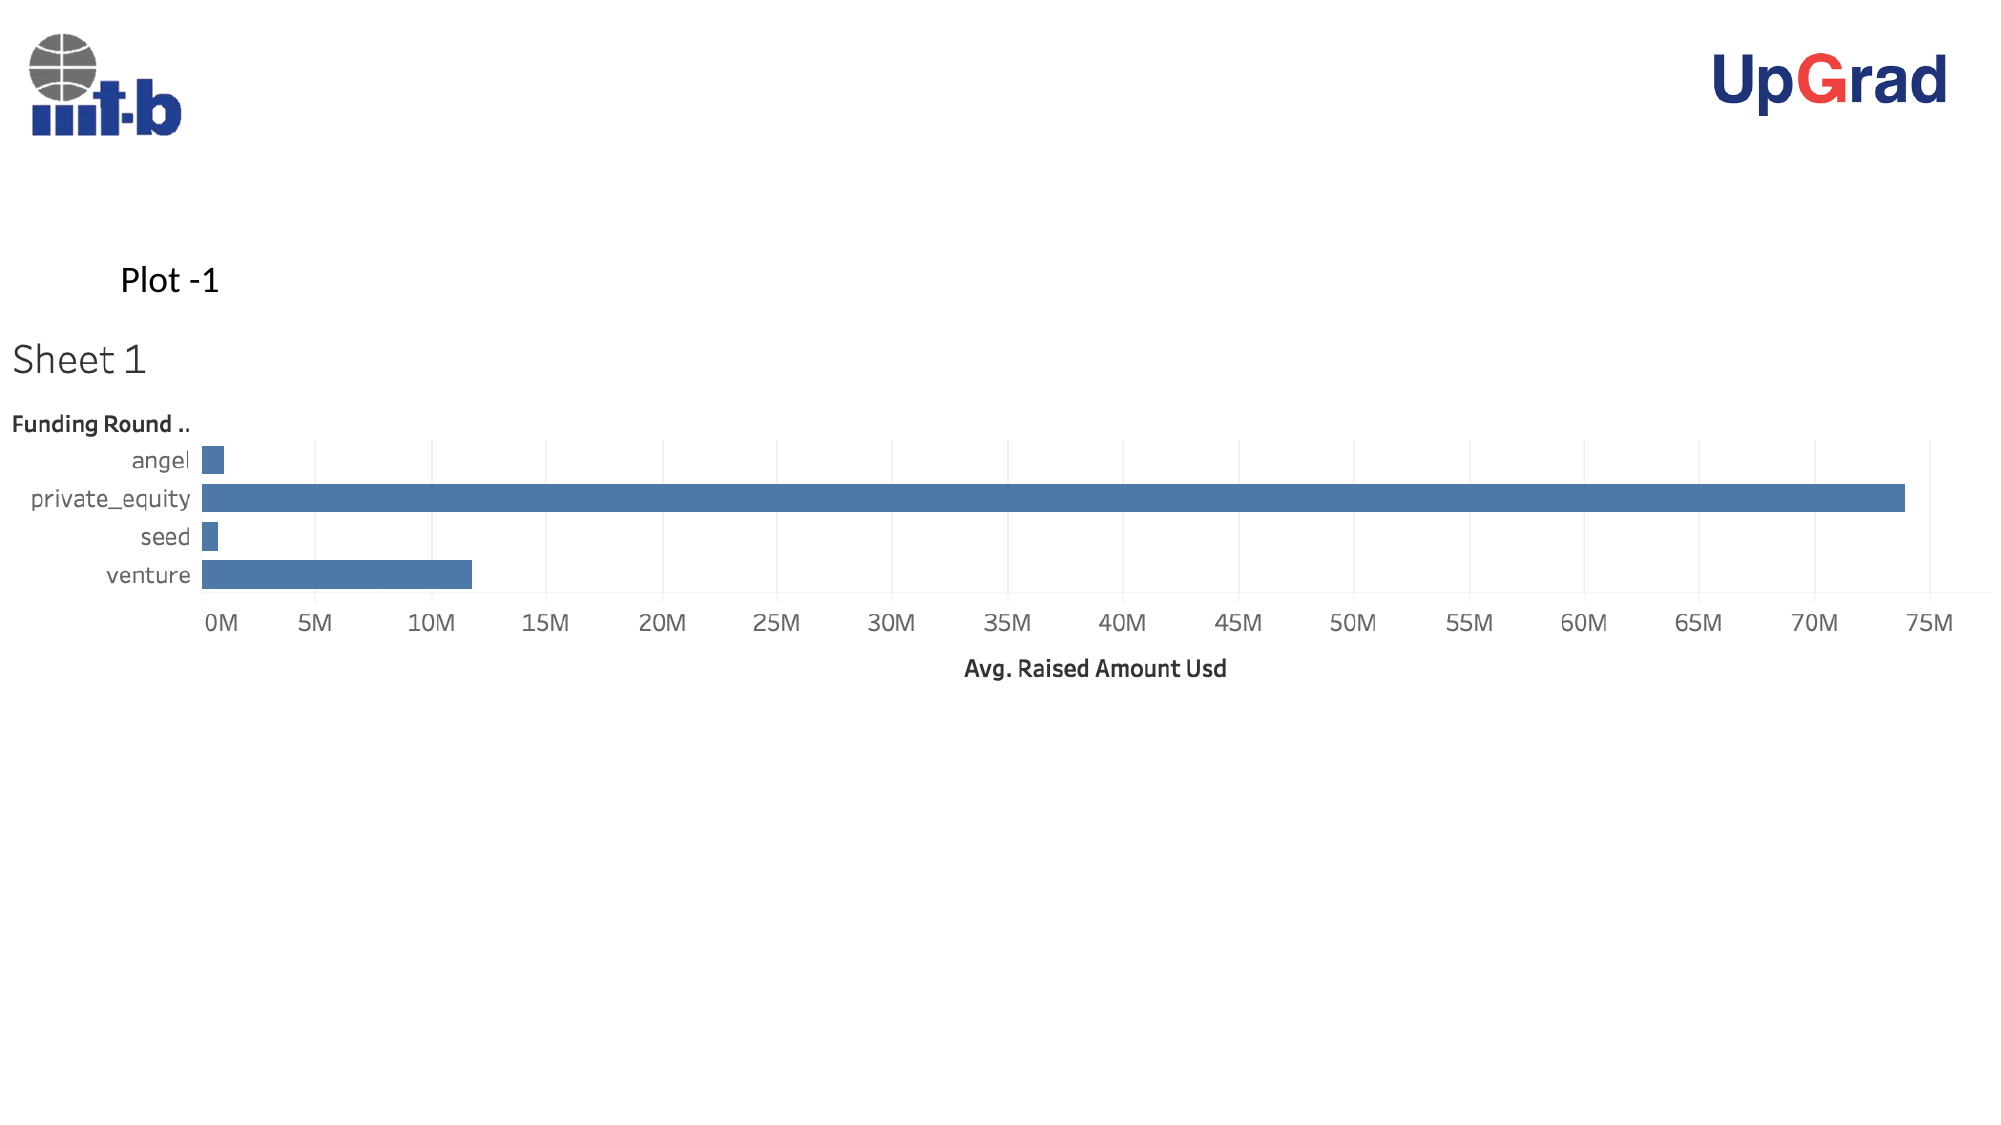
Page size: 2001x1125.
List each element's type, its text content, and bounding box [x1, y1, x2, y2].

picture [0, 29, 208, 163]
picture [1714, 53, 1952, 116]
text_box Plot -1 [105, 247, 1279, 308]
picture [0, 320, 2000, 804]
